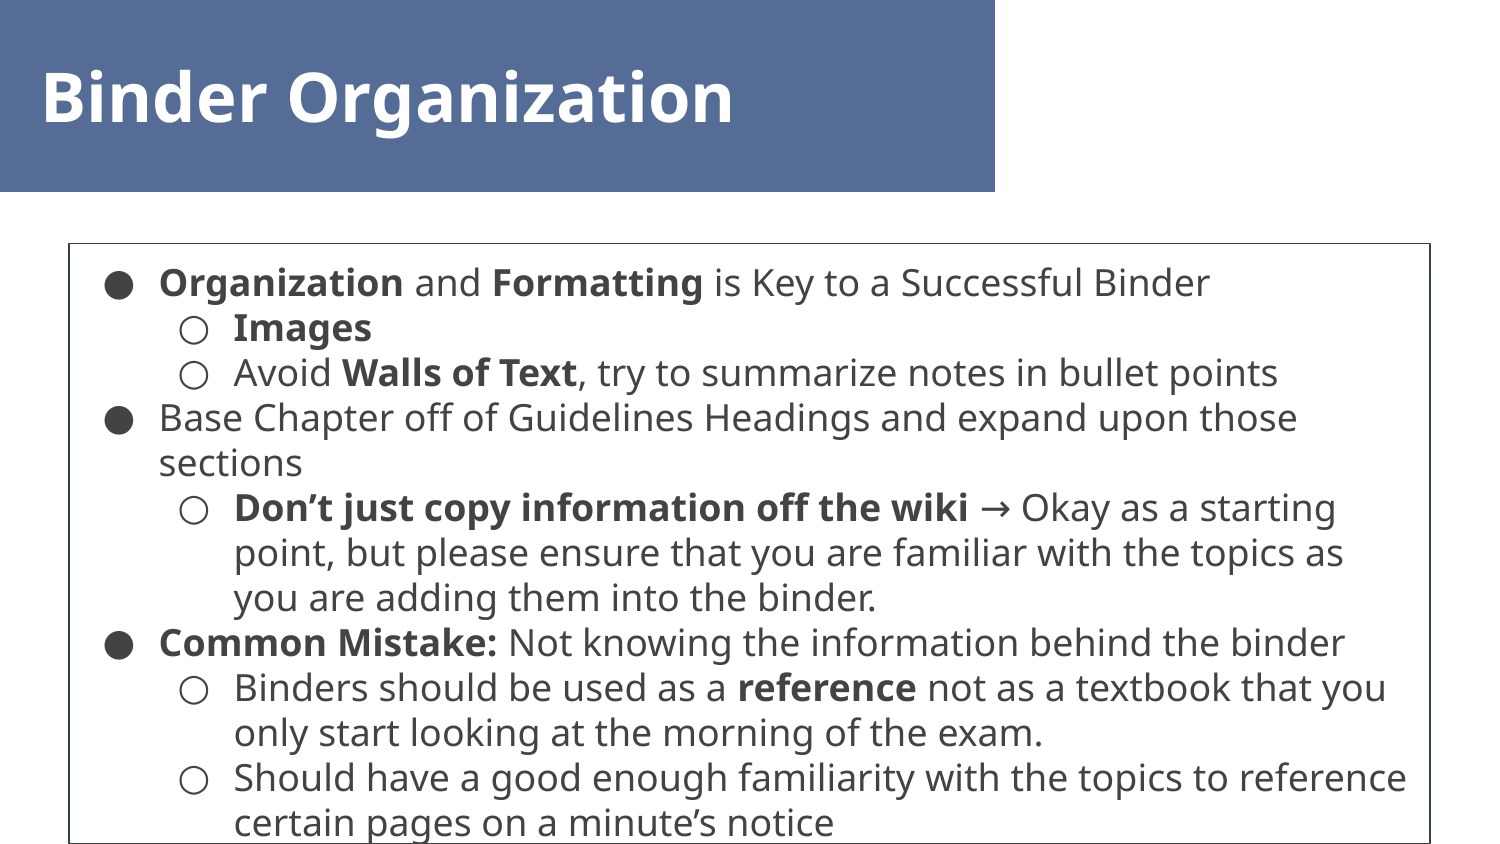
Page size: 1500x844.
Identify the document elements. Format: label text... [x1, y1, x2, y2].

text_box [0, 0, 995, 192]
text_box Organization and Formatting is Key to a Successful Binder Images Avoid Walls of Text, try to summarize notes in bullet points Base Chapter off of Guidelines Headings and expand upon those sections Don’t just copy information off the wiki → Okay as a starting point, but please ensure that you are familiar with the topics as you are adding them into the binder. Common Mistake: Not knowing the information behind the binder Binders should be used as a reference not as a textbook that you only start looking at the morning of the exam. Should have a good enough familiarity with the topics to reference certain pages on a minute’s notice [68, 243, 1431, 844]
title Binder Organization [25, 39, 996, 211]
